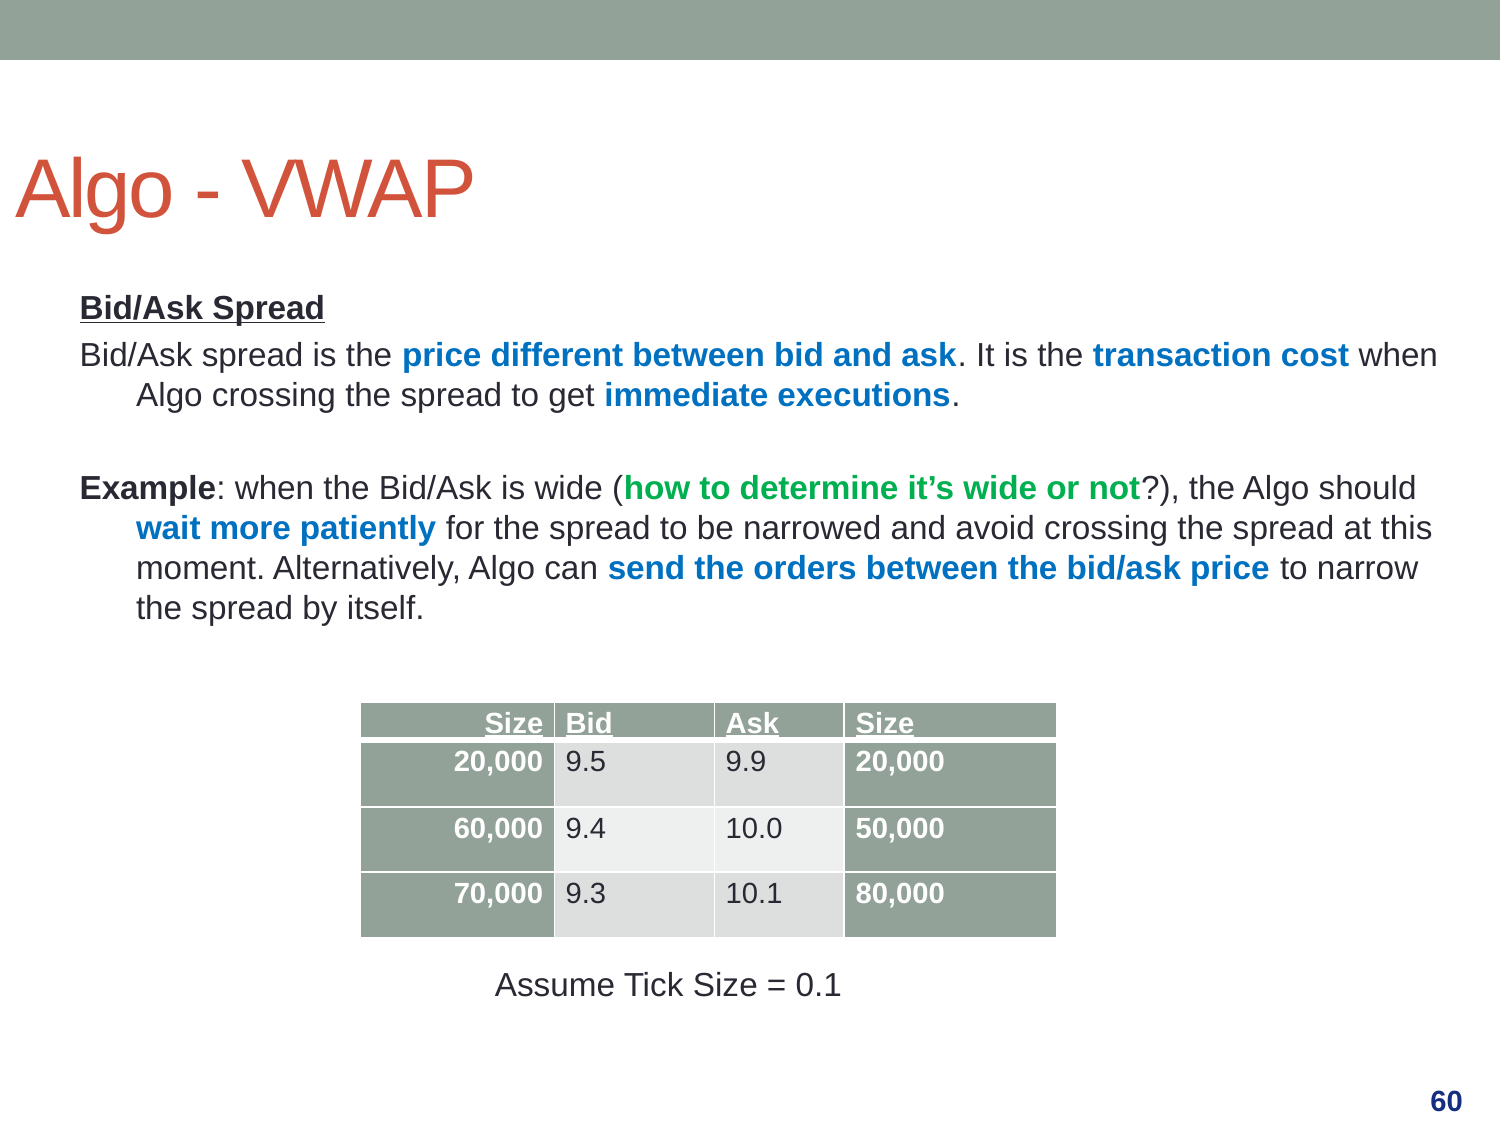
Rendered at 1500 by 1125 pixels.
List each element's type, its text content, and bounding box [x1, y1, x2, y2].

table_cell 20,000 [361, 743, 554, 806]
table_header Size [361, 703, 554, 737]
table_cell 60,000 [361, 808, 554, 871]
slide_number 60 [1415, 1070, 1499, 1125]
table_cell 50,000 [845, 808, 1056, 871]
table_cell 70,000 [361, 873, 554, 937]
table_cell 80,000 [845, 873, 1056, 937]
title Algo - VWAP [0, 101, 1325, 266]
table_cell 9.4 [555, 808, 714, 871]
table_cell 20,000 [845, 743, 1056, 806]
table_cell 10.0 [715, 808, 843, 871]
table_cell 9.5 [555, 743, 714, 806]
table_cell 9.9 [715, 743, 843, 806]
text_box Bid/Ask Spread Bid/Ask spread is the price different between bid and ask. It is the transaction cost when Algo crossing the spread to get immediate executions. Example: when the Bid/Ask is wide (how to determine it’s wide or not?), the Algo should wait more patiently for the spread to be narrowed and avoid crossing the spread at this moment. Alternatively, Algo can send the orders between the bid/ask price to narrow the spread by itself. [64, 278, 1483, 657]
table_header Bid [555, 703, 714, 737]
table_cell 10.1 [715, 873, 843, 937]
table_cell 9.3 [555, 873, 714, 937]
table_header Size [845, 703, 1056, 737]
text_box Assume Tick Size = 0.1 [480, 955, 858, 1011]
table_header Ask [715, 703, 843, 737]
